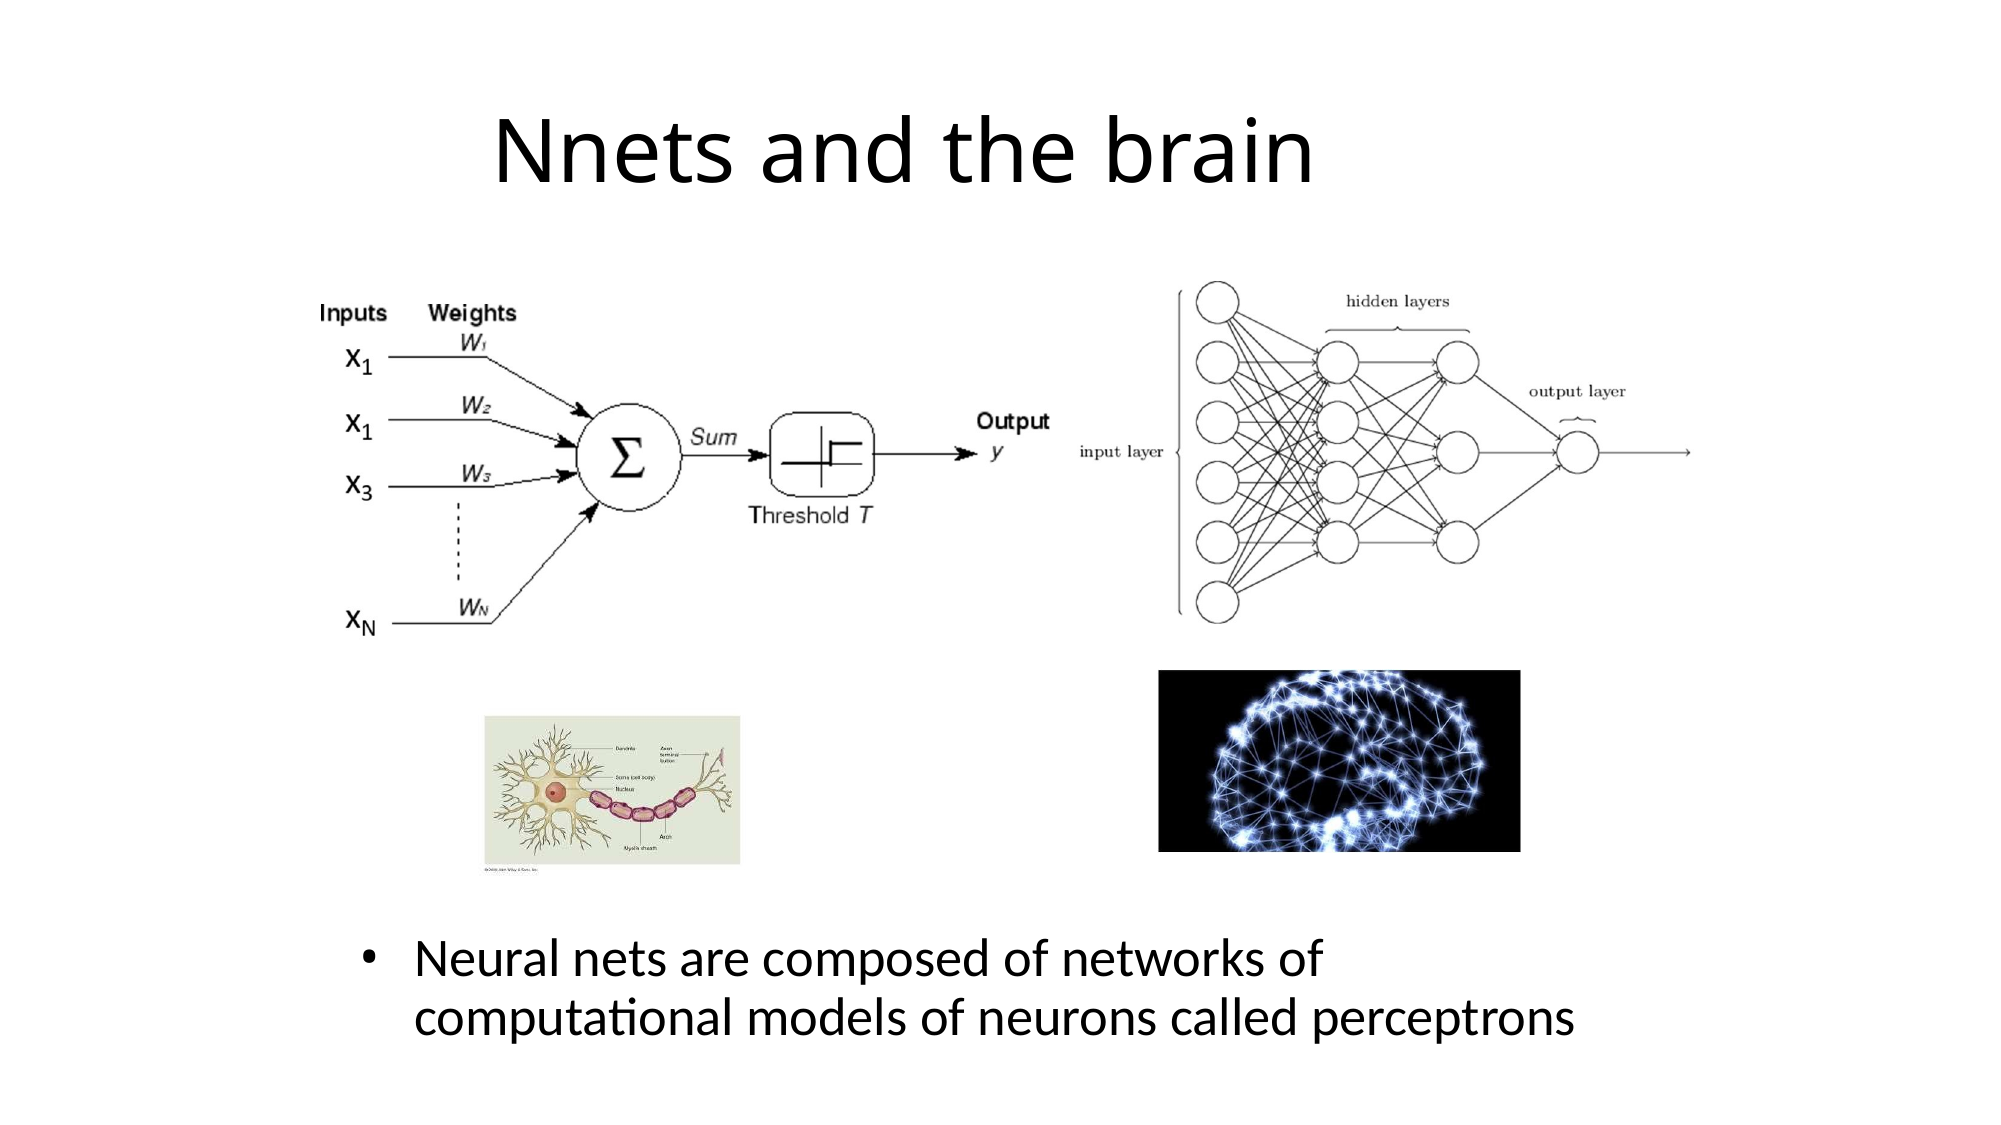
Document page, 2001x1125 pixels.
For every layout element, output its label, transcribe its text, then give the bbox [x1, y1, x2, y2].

picture [320, 303, 1050, 640]
picture [1156, 669, 1521, 853]
title Nnets and the brain [489, 50, 1511, 241]
picture [478, 708, 746, 876]
text_box Neural nets are composed of networks of computational models of neurons called perceptrons [357, 919, 1586, 1047]
picture [1077, 280, 1694, 624]
